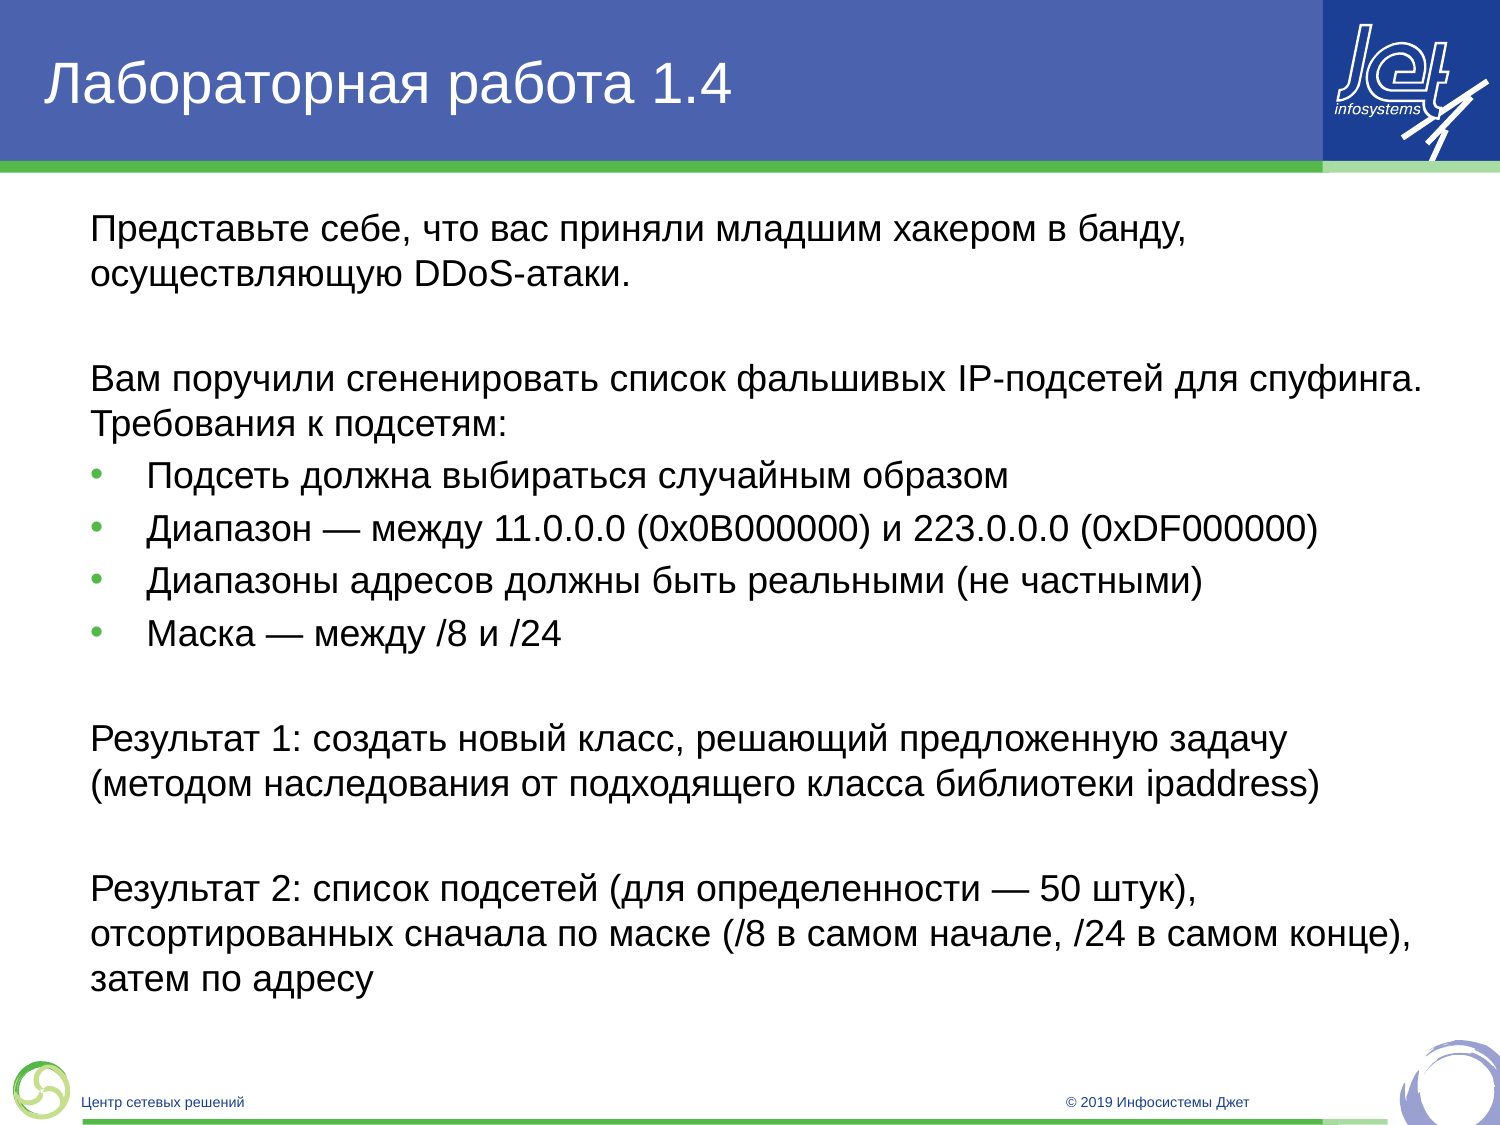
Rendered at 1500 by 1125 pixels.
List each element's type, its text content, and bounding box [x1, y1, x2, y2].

list Представьте себе, что вас приняли младшим хакером в банду, осуществляющую DDoS-атаки. Вам поручили сгененировать список фальшивых IP-подсетей для спуфинга. Требования к подсетям: Подсеть должна выбираться случайным образом Диапазон — между 11.0.0.0 (0x0B000000) и 223.0.0.0 (0xDF000000) Диапазоны адресов должны быть реальными (не частными) Маска — между /8 и /24 Результат 1: создать новый класс, решающий предложенную задачу (методом наследования от подходящего класса библиотеки ipaddress) Результат 2: список подсетей (для определенности — 50 штук), отсортированных сначала по маске (/8 в самом начале, /24 в самом конце), затем по адресу [75, 196, 1459, 1035]
title Лабораторная работа 1.4 [29, 21, 1294, 140]
